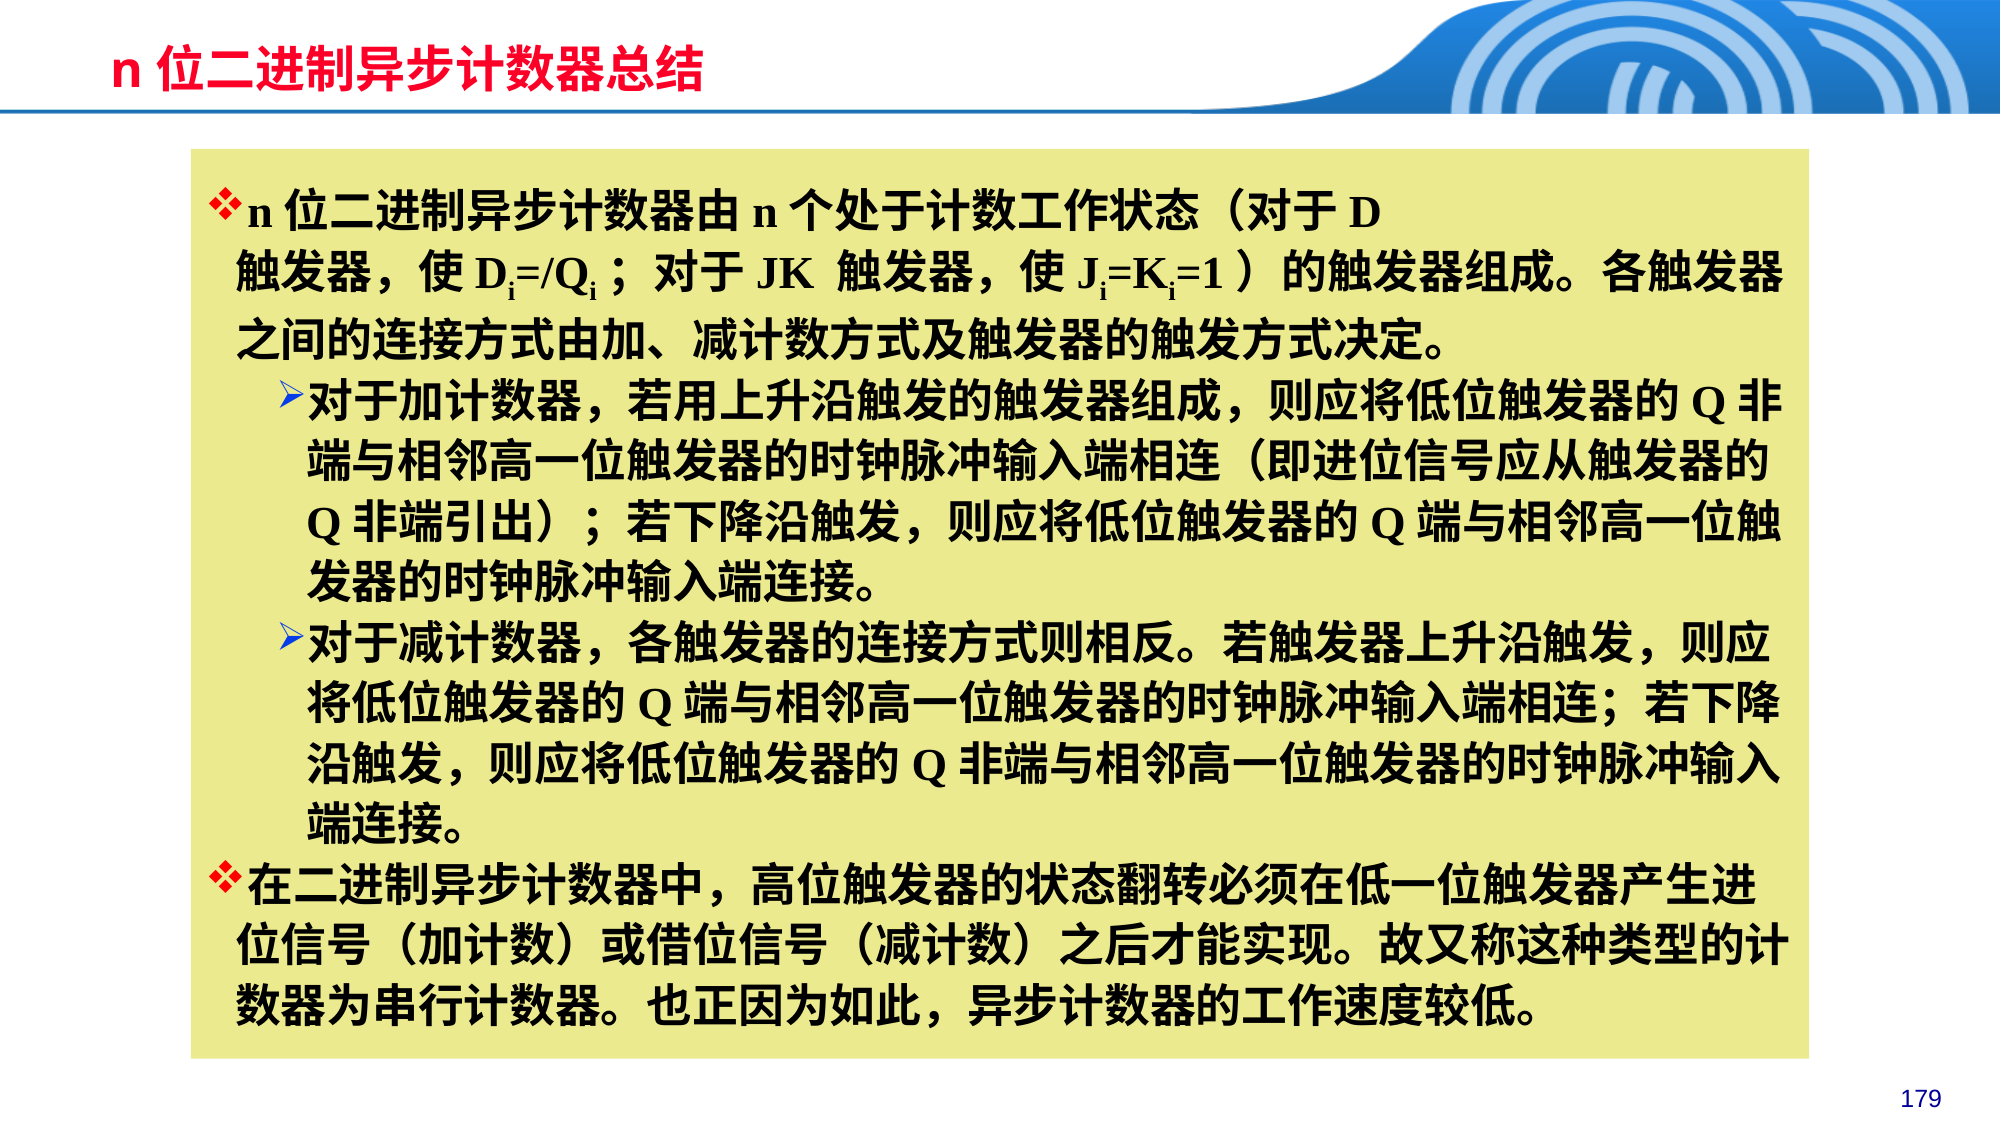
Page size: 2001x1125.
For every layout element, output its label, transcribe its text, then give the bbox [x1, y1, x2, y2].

text_box n位二进制异步计数器由n个处于计数工作状态（对于D 触发器，使Di=/Qi；对于JK 触发器，使Ji=Ki=1）的触发器组成。各触发器之间的连接方式由加、减计数方式及触发器的触发方式决定。 对于加计数器，若用上升沿触发的触发器组成，则应将低位触发器的Q非端与相邻高一位触发器的时钟脉冲输入端相连（即进位信号应从触发器的Q非端引出）；若下降沿触发，则应将低位触发器的Q端与相邻高一位触发器的时钟脉冲输入端连接。 对于减计数器，各触发器的连接方式则相反。若触发器上升沿触发，则应将低位触发器的Q端与相邻高一位触发器的时钟脉冲输入端相连；若下降沿触发，则应将低位触发器的Q非端与相邻高一位触发器的时钟脉冲输入端连接。 在二进制异步计数器中，高位触发器的状态翻转必须在低一位触发器产生进位信号（加计数）或借位信号（减计数）之后才能实现。故又称这种类型的计数器为串行计数器。也正因为如此，异步计数器的工作速度较低。 [190, 148, 1810, 1059]
picture [0, 0, 2000, 114]
title n位二进制异步计数器总结 [99, 40, 964, 103]
